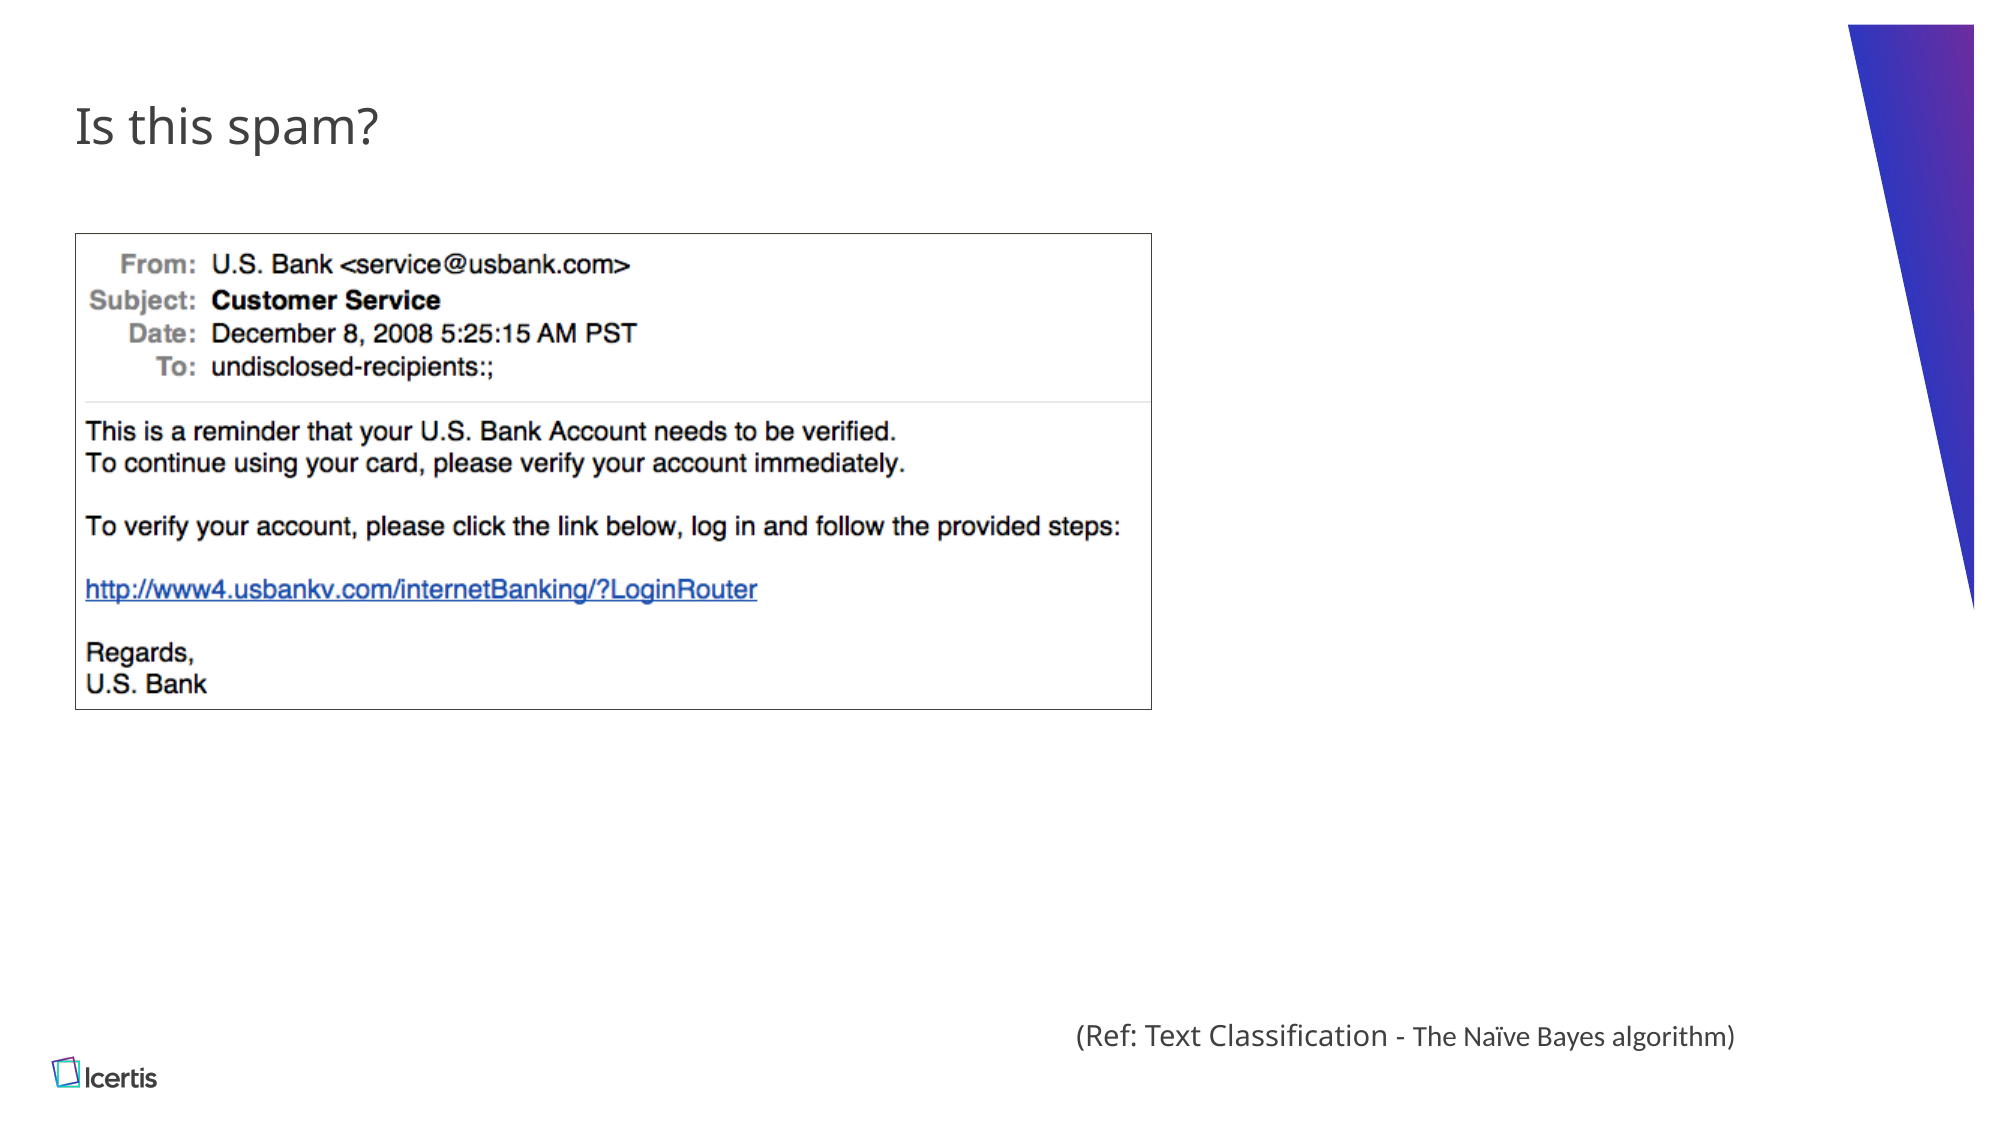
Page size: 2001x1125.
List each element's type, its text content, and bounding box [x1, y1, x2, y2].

picture [1847, 24, 1975, 611]
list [74, 233, 1152, 710]
text_box (Ref: Text Classification - The Naïve Bayes algorithm) [1061, 1009, 1828, 1060]
picture [50, 1055, 157, 1089]
title Is this spam? [75, 90, 1770, 168]
